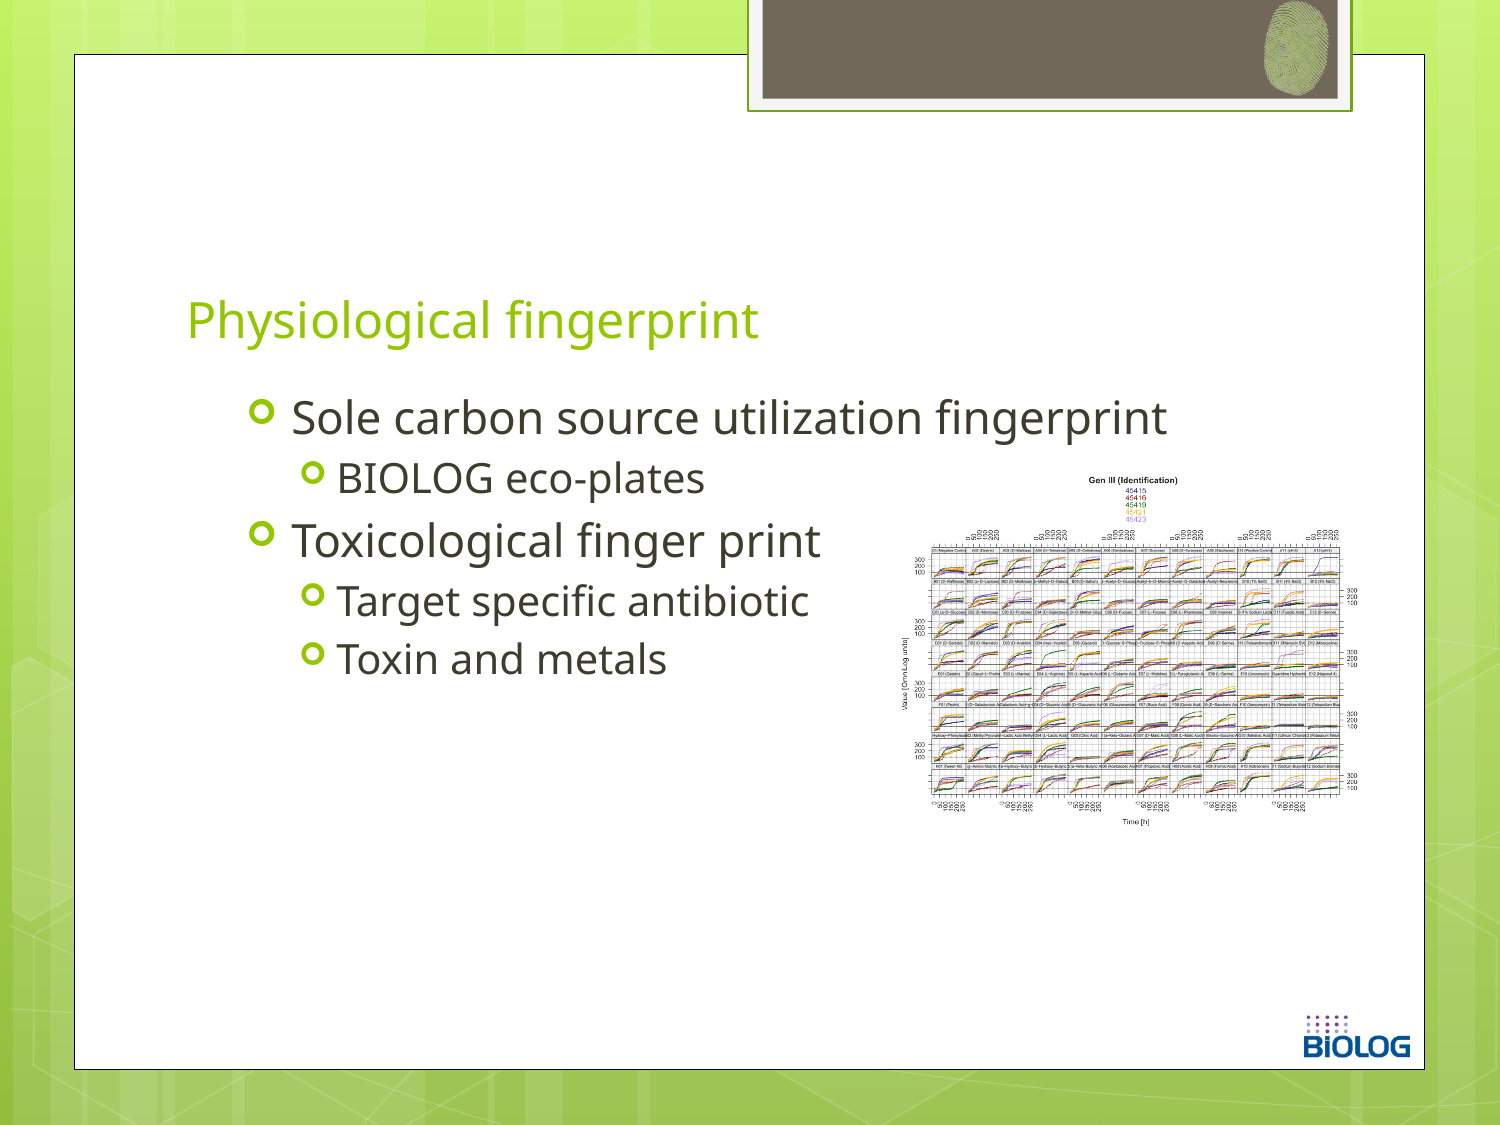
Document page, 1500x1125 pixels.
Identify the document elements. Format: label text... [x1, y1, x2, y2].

picture [1256, 0, 1335, 101]
picture [897, 473, 1368, 828]
title Physiological fingerprint [171, 168, 1324, 357]
list Sole carbon source utilization fingerprint BIOLOG eco-plates Toxicological finger print Target specific antibiotic Toxin and metals [171, 381, 1283, 957]
picture [1297, 1007, 1416, 1063]
